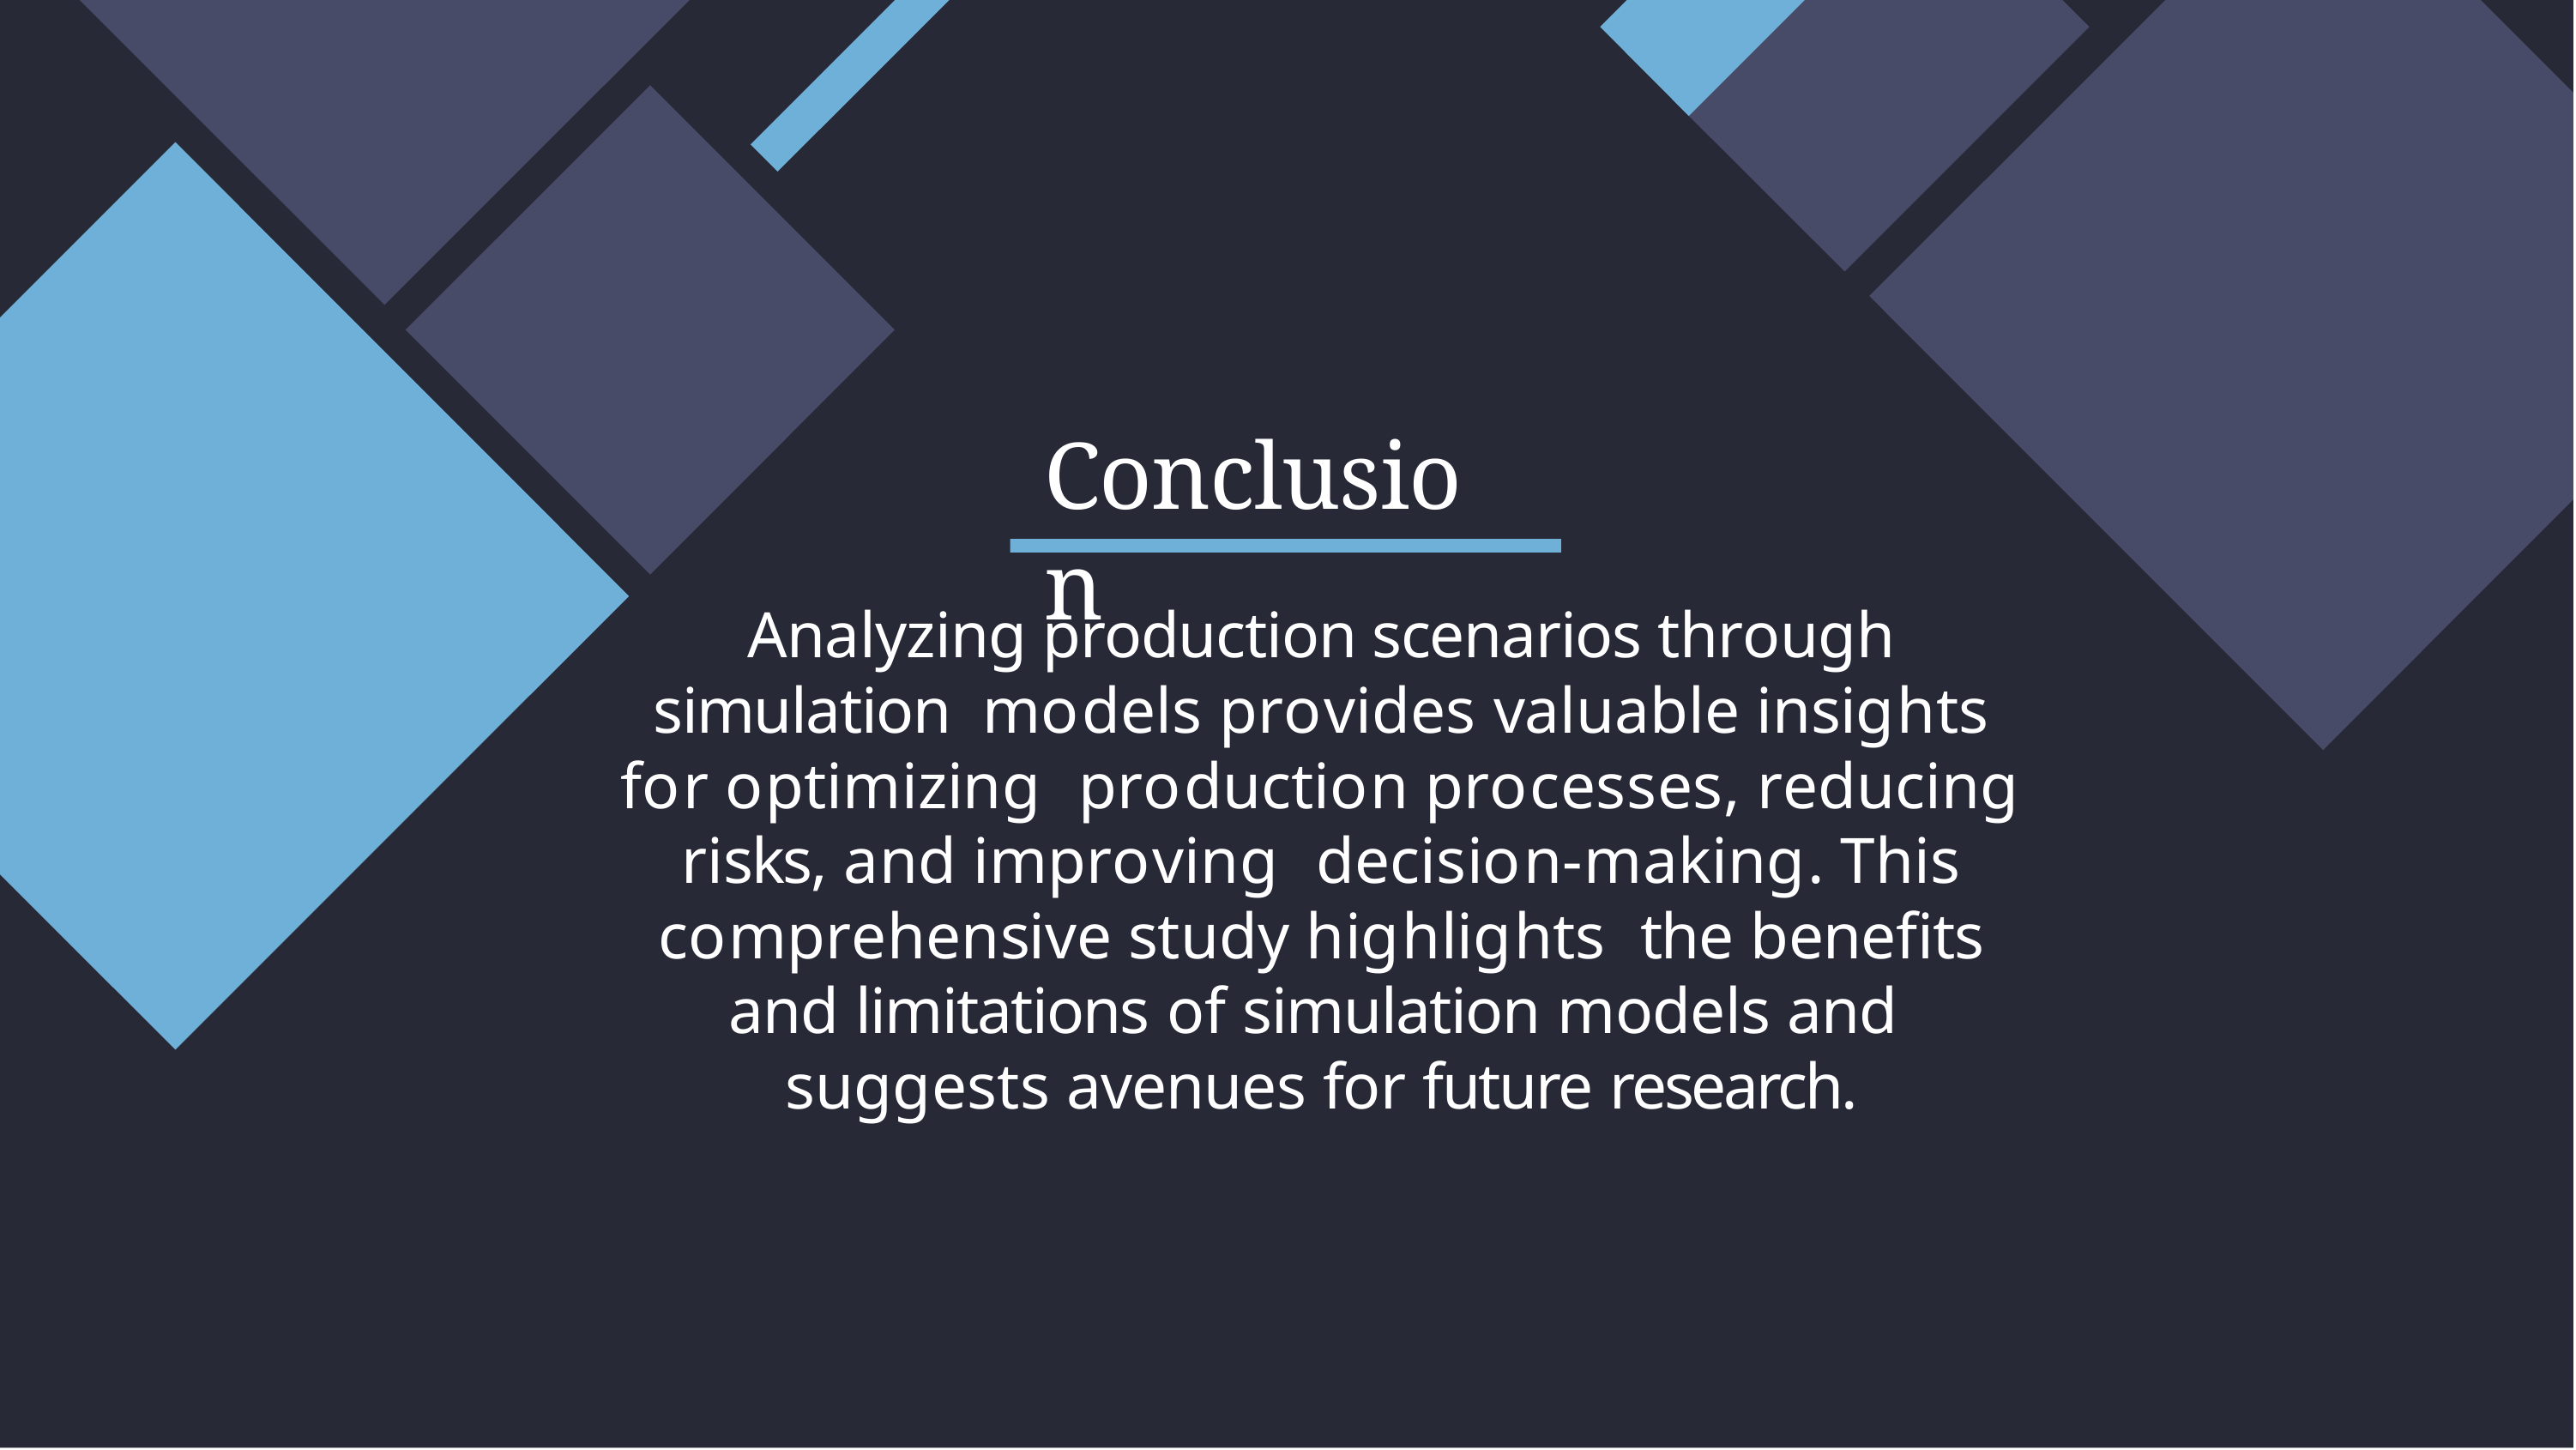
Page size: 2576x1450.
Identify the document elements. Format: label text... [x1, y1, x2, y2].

title Conclusion [1042, 414, 1499, 539]
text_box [1600, 0, 2090, 272]
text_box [0, 0, 950, 1050]
text_box [1010, 539, 1561, 553]
title Conclusion [1042, 553, 1499, 660]
text_box Analyzing production scenarios through simulation models provides valuable insights for optimizing production processes, reducing risks, and improving decision-making. This comprehensive study highlights the beneﬁts and limitations of simulation models and suggests avenues for future research. [600, 594, 2041, 1121]
text_box [1869, 0, 2573, 751]
